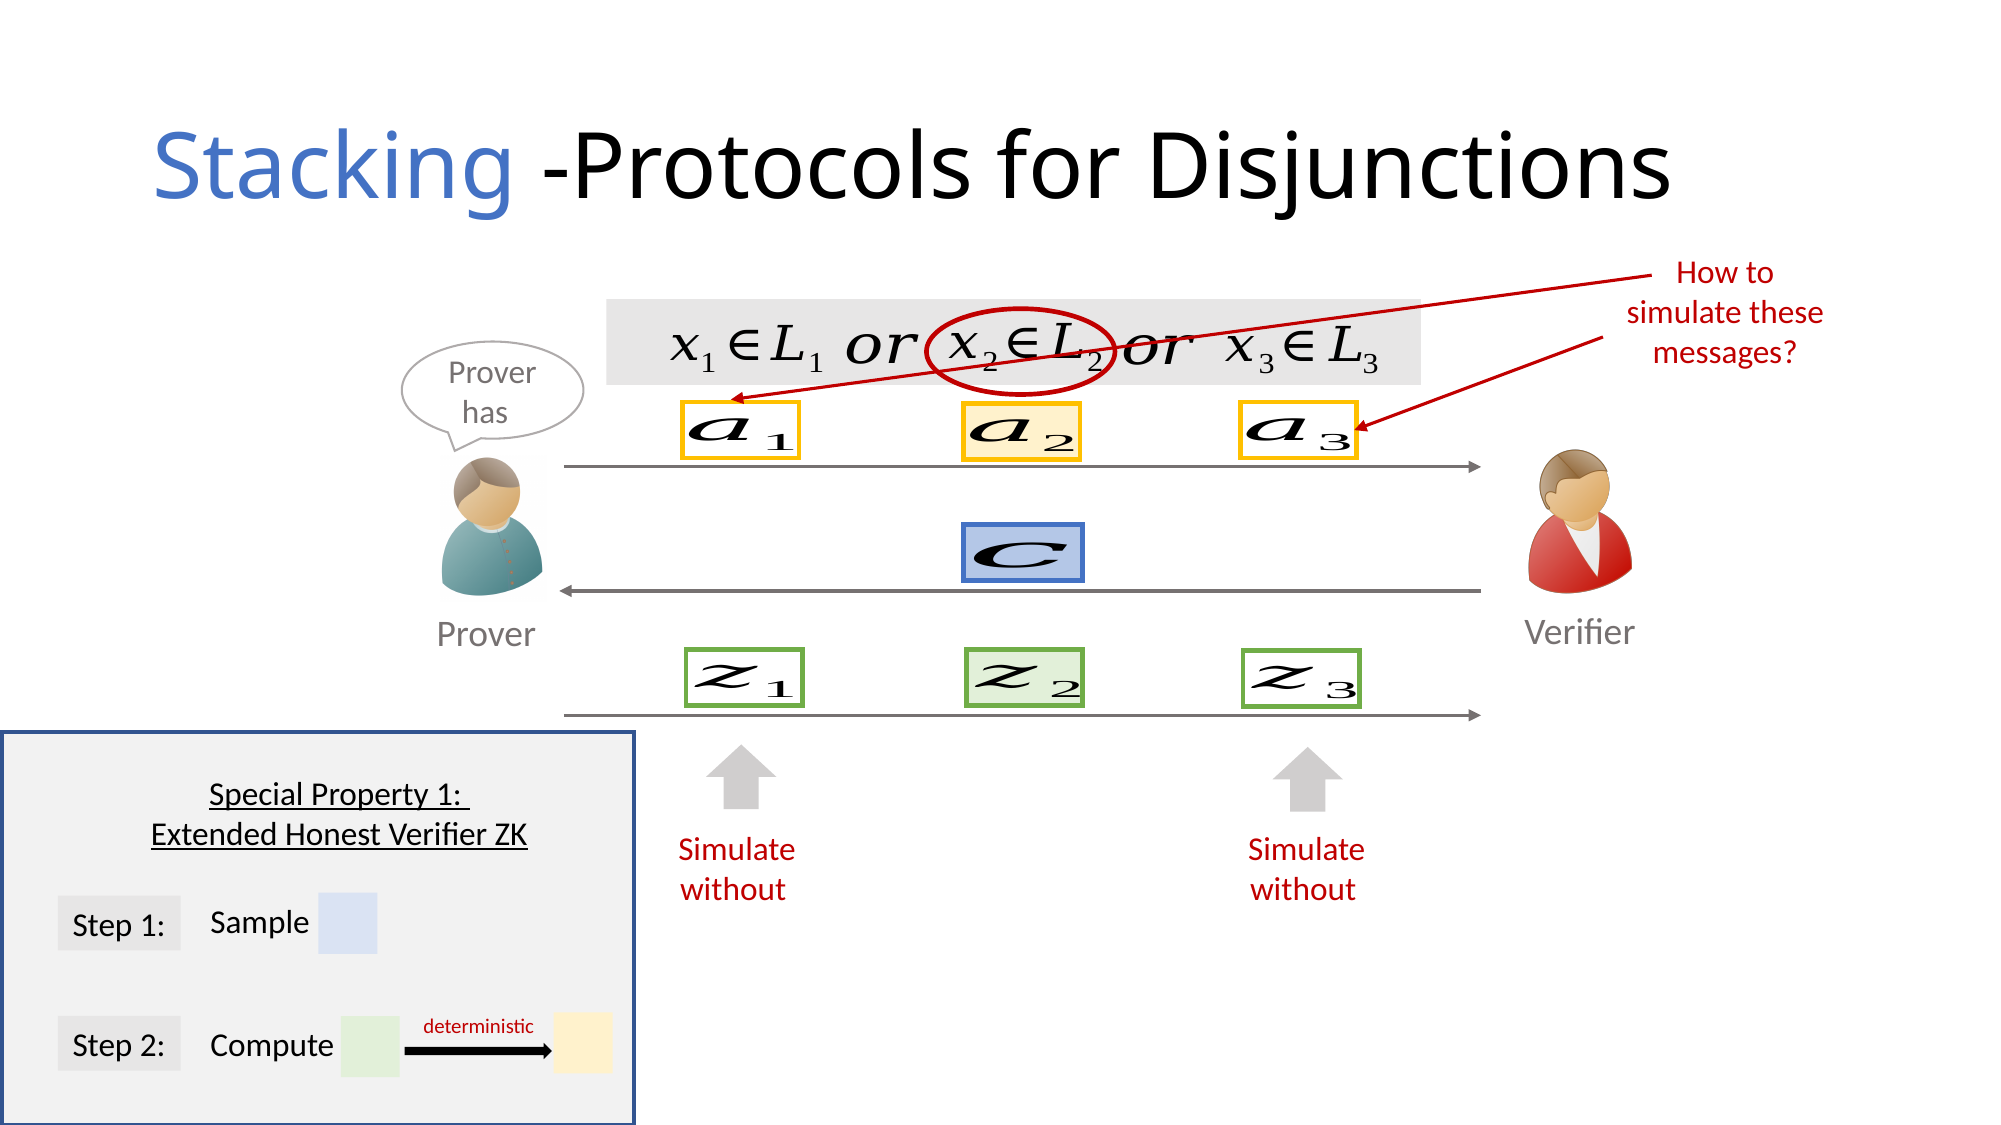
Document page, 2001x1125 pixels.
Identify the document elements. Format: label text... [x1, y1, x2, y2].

text_box Step 1: [57, 895, 181, 951]
text_box [703, 743, 779, 811]
text_box Step 2: [57, 1015, 181, 1071]
text_box [403, 1045, 554, 1062]
text_box Prover [421, 601, 552, 662]
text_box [559, 466, 1482, 716]
text_box How to simulate these messages? [1609, 242, 1842, 378]
picture [1518, 449, 1632, 604]
text_box [605, 298, 730, 386]
text_box Verifier [1509, 599, 1651, 659]
text_box Special Property 1: Extended Honest Verifier ZK [111, 764, 568, 860]
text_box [1354, 400, 1603, 431]
text_box [553, 1011, 614, 1074]
picture [440, 455, 547, 602]
text_box [1269, 745, 1346, 813]
text_box [0, 731, 635, 1125]
text_box deterministic [408, 1005, 549, 1045]
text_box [730, 275, 1652, 400]
text_box [340, 1015, 401, 1078]
text_box [317, 892, 378, 955]
